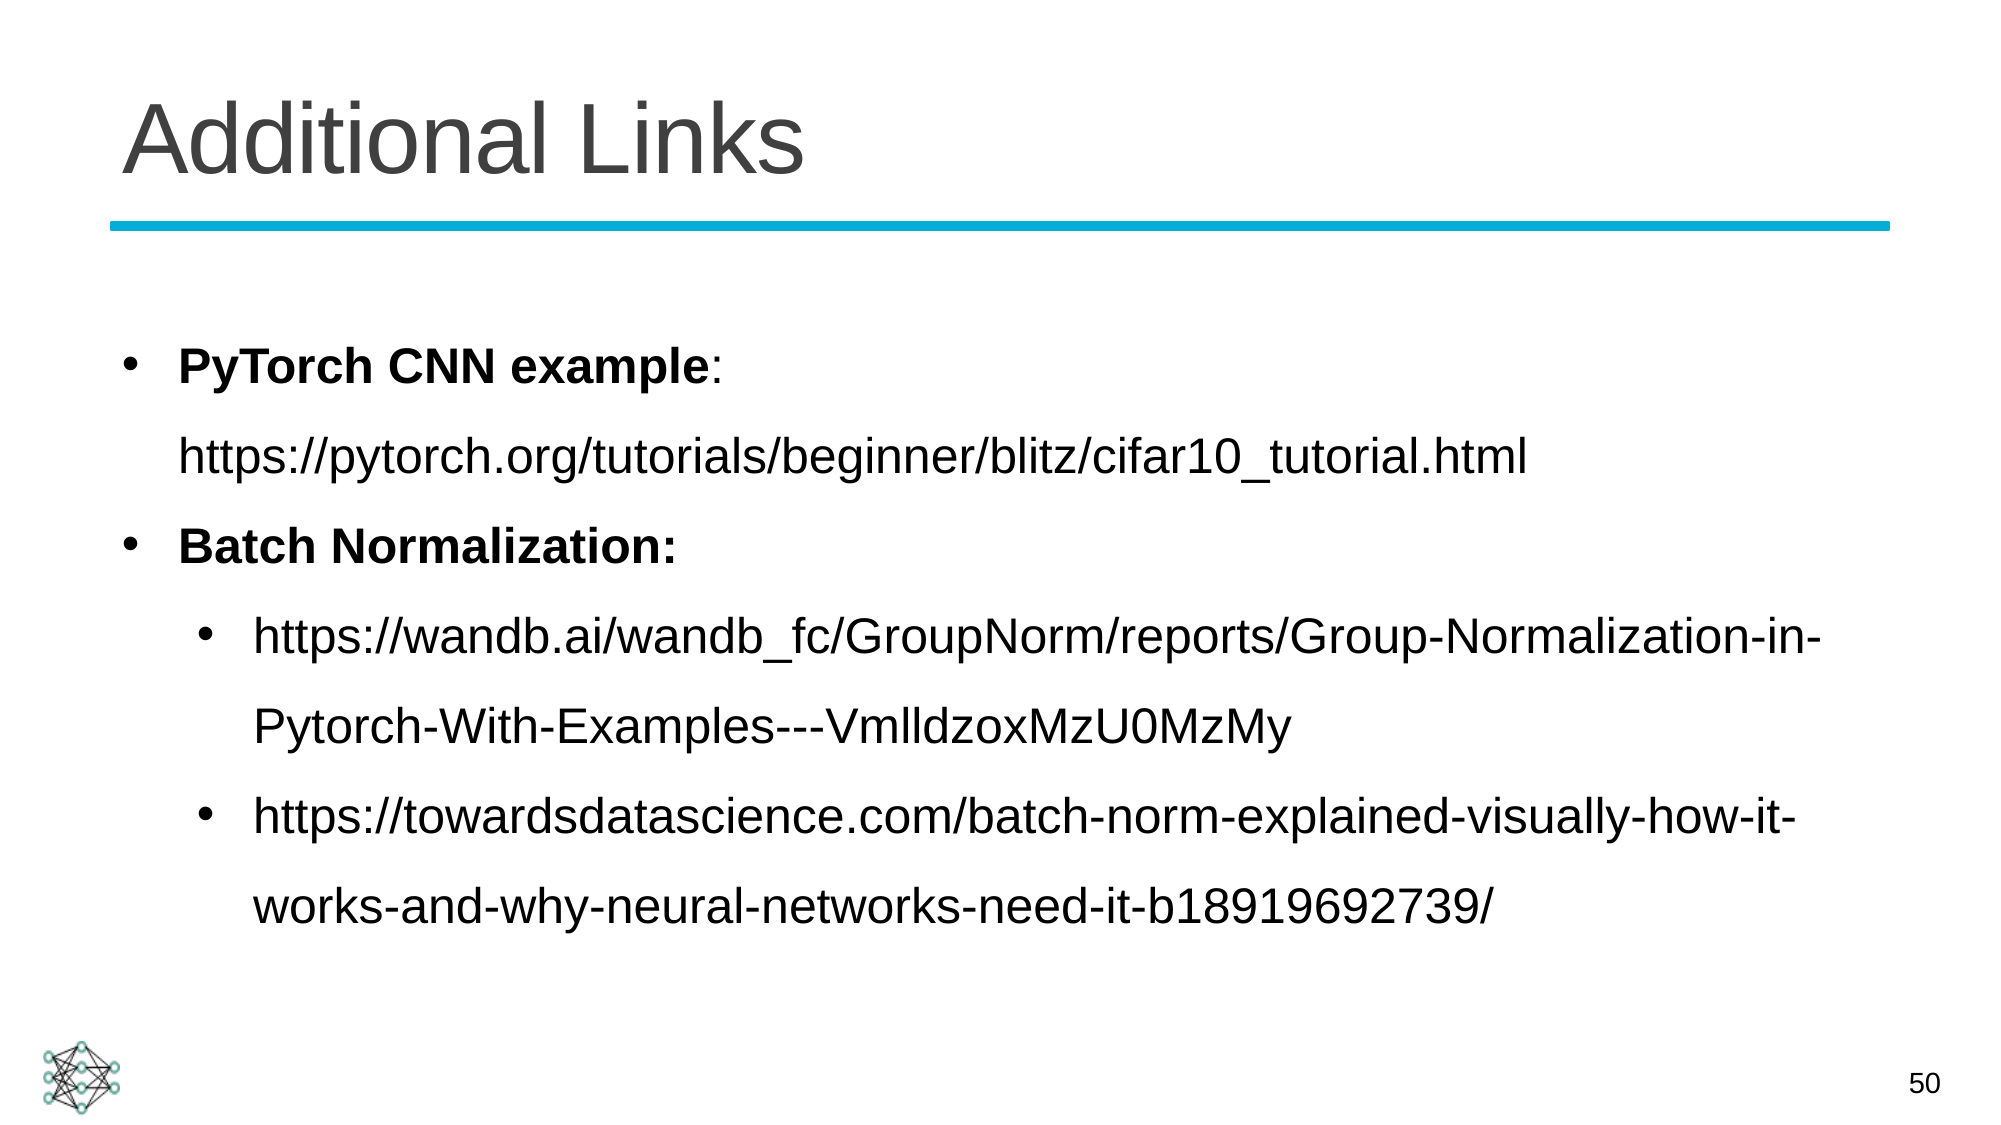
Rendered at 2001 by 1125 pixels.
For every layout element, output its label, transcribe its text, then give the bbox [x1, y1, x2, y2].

slide_number 50 [1740, 1052, 1957, 1113]
title Additional Links [107, 58, 1899, 228]
picture [43, 1041, 120, 1116]
text_box PyTorch CNN example: https://pytorch.org/tutorials/beginner/blitz/cifar10_tutorial.html Batch Normalization: https://wandb.ai/wandb_fc/GroupNorm/reports/Group-Normalization-in-Pytorch-With-Examples---VmlldzoxMzU0MzMy https://towardsdatascience.com/batch-norm-explained-visually-how-it-works-and-why-neural-networks-need-it-b18919692739/ [107, 296, 1899, 941]
